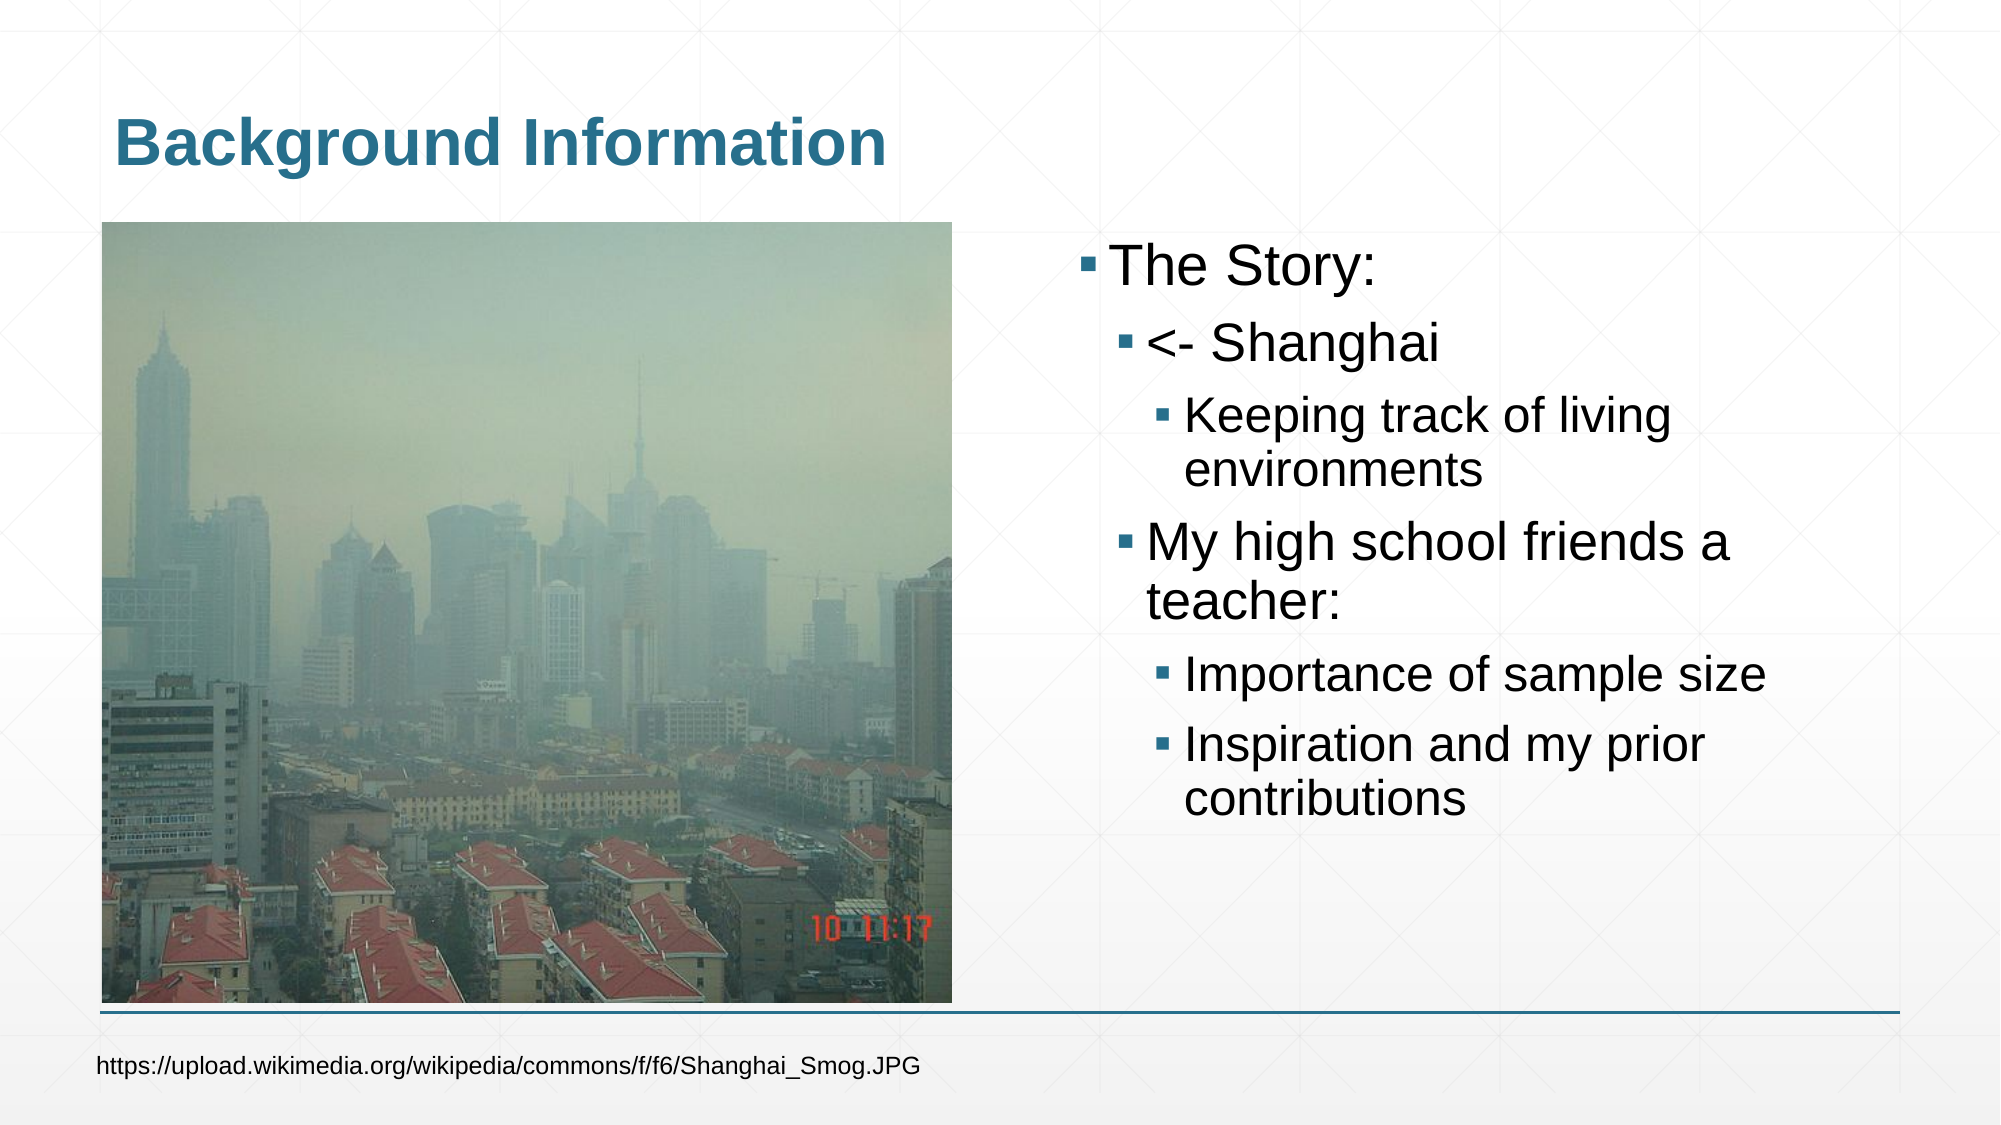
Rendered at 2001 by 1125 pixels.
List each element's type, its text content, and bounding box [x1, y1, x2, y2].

text_box https://upload.wikimedia.org/wikipedia/commons/f/f6/Shanghai_Smog.JPG [81, 1042, 1443, 1087]
picture [101, 222, 952, 1003]
list The Story: <- Shanghai Keeping track of living environments My high school friends a teacher: Importance of sample size Inspiration and my prior contributions [1018, 227, 1807, 1003]
title Background Information [99, 37, 1900, 188]
